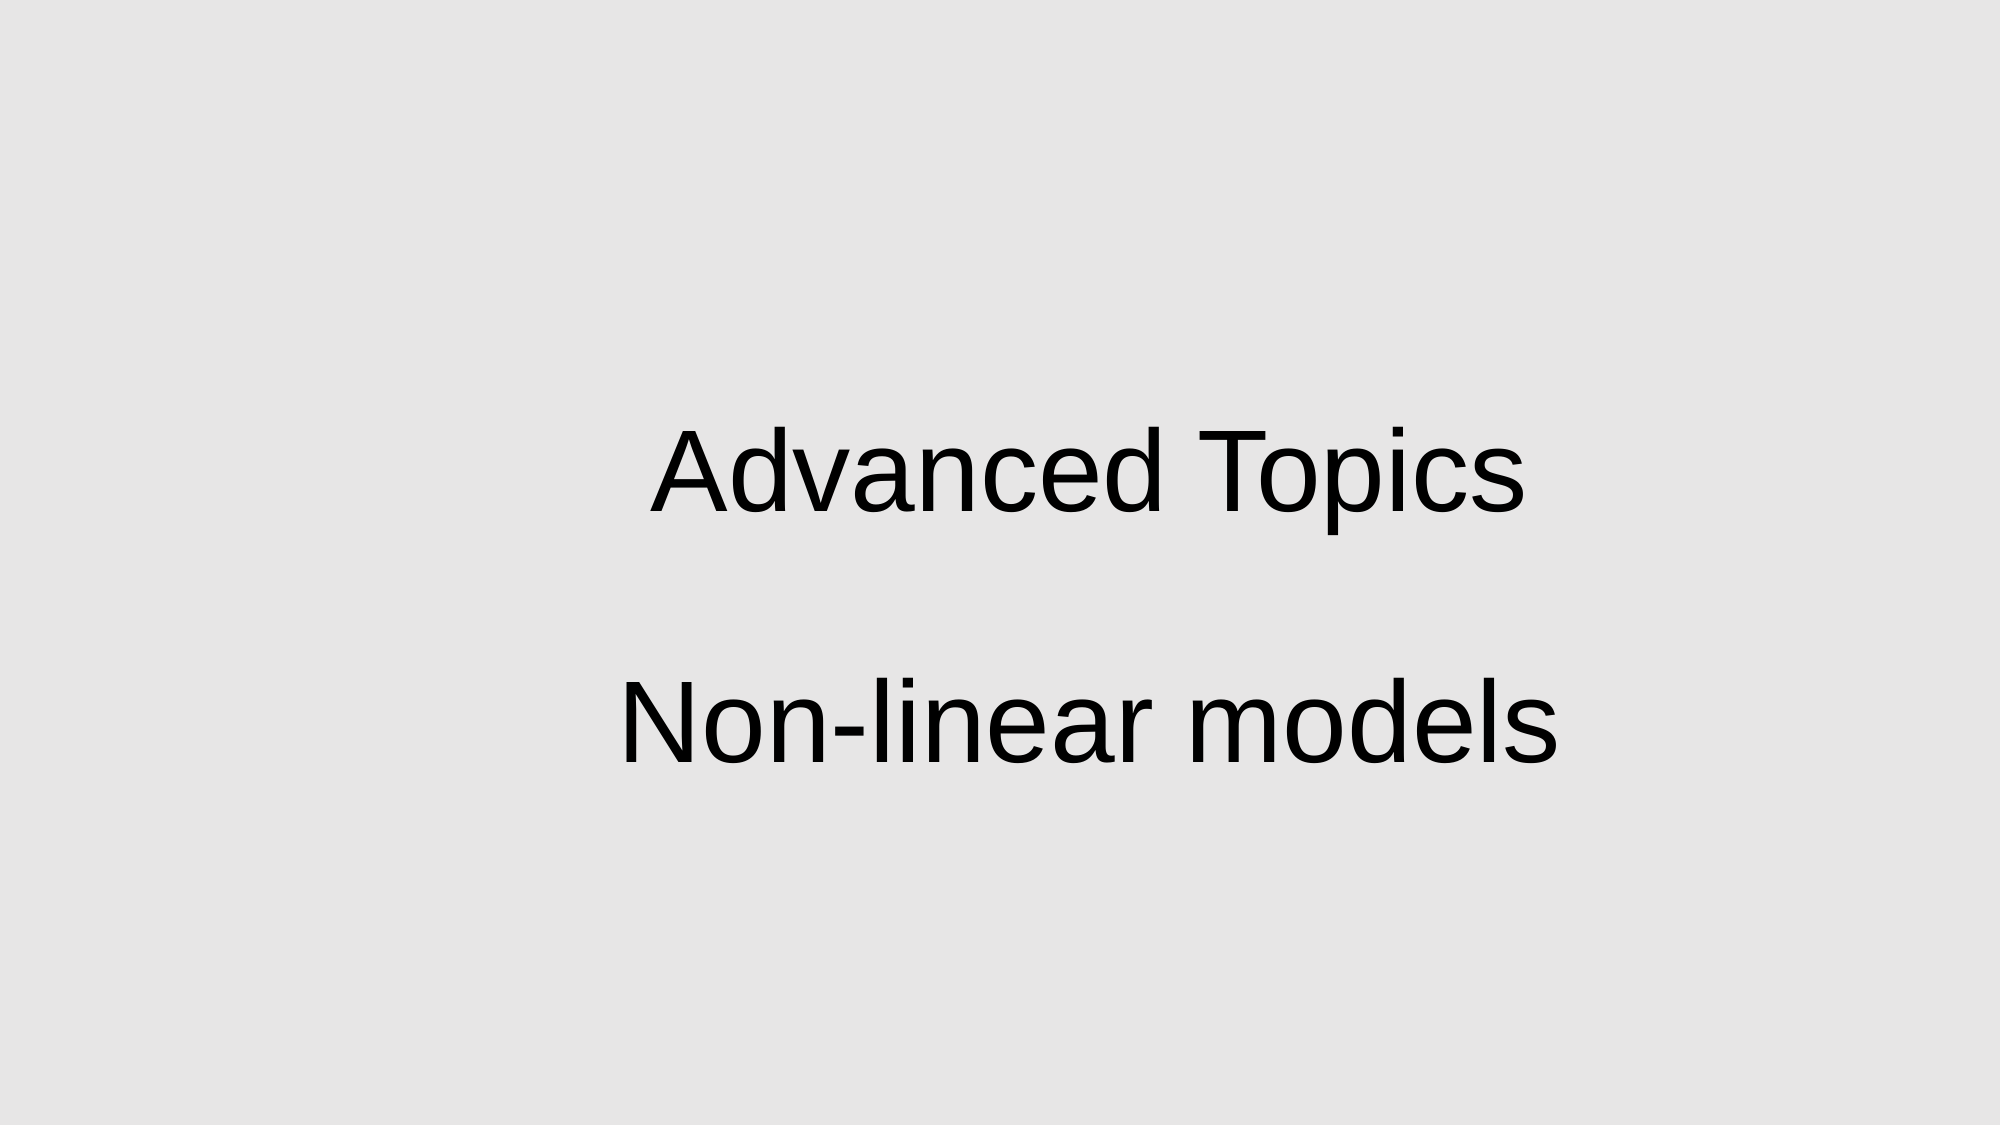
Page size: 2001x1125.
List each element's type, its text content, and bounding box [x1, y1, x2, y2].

title Advanced Topics Non-linear models [339, 403, 1840, 796]
